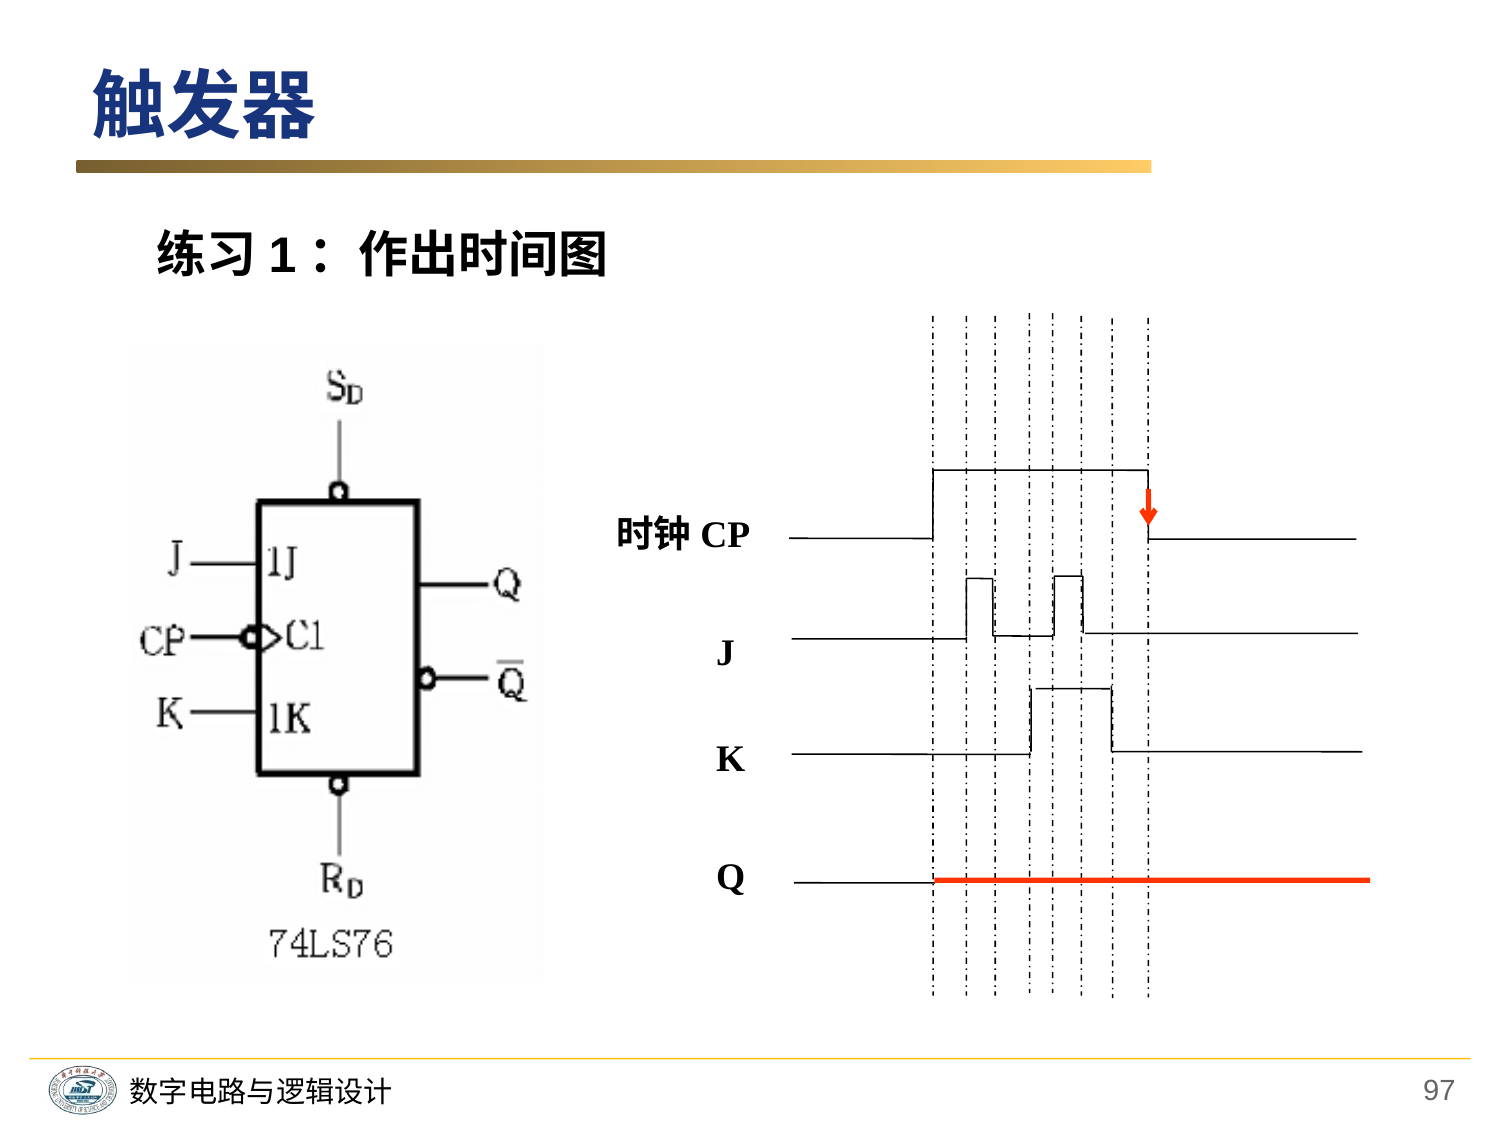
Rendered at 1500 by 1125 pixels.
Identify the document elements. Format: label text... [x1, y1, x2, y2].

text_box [934, 488, 1370, 881]
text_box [594, 313, 1363, 999]
title 练习1：作出时间图 [141, 210, 739, 290]
text_box 97 [1120, 1063, 1471, 1125]
picture [116, 342, 568, 987]
text_box 触发器 [76, 45, 1424, 161]
text_box 数字电路与逻辑设计 [114, 1065, 429, 1116]
picture [46, 1063, 119, 1116]
